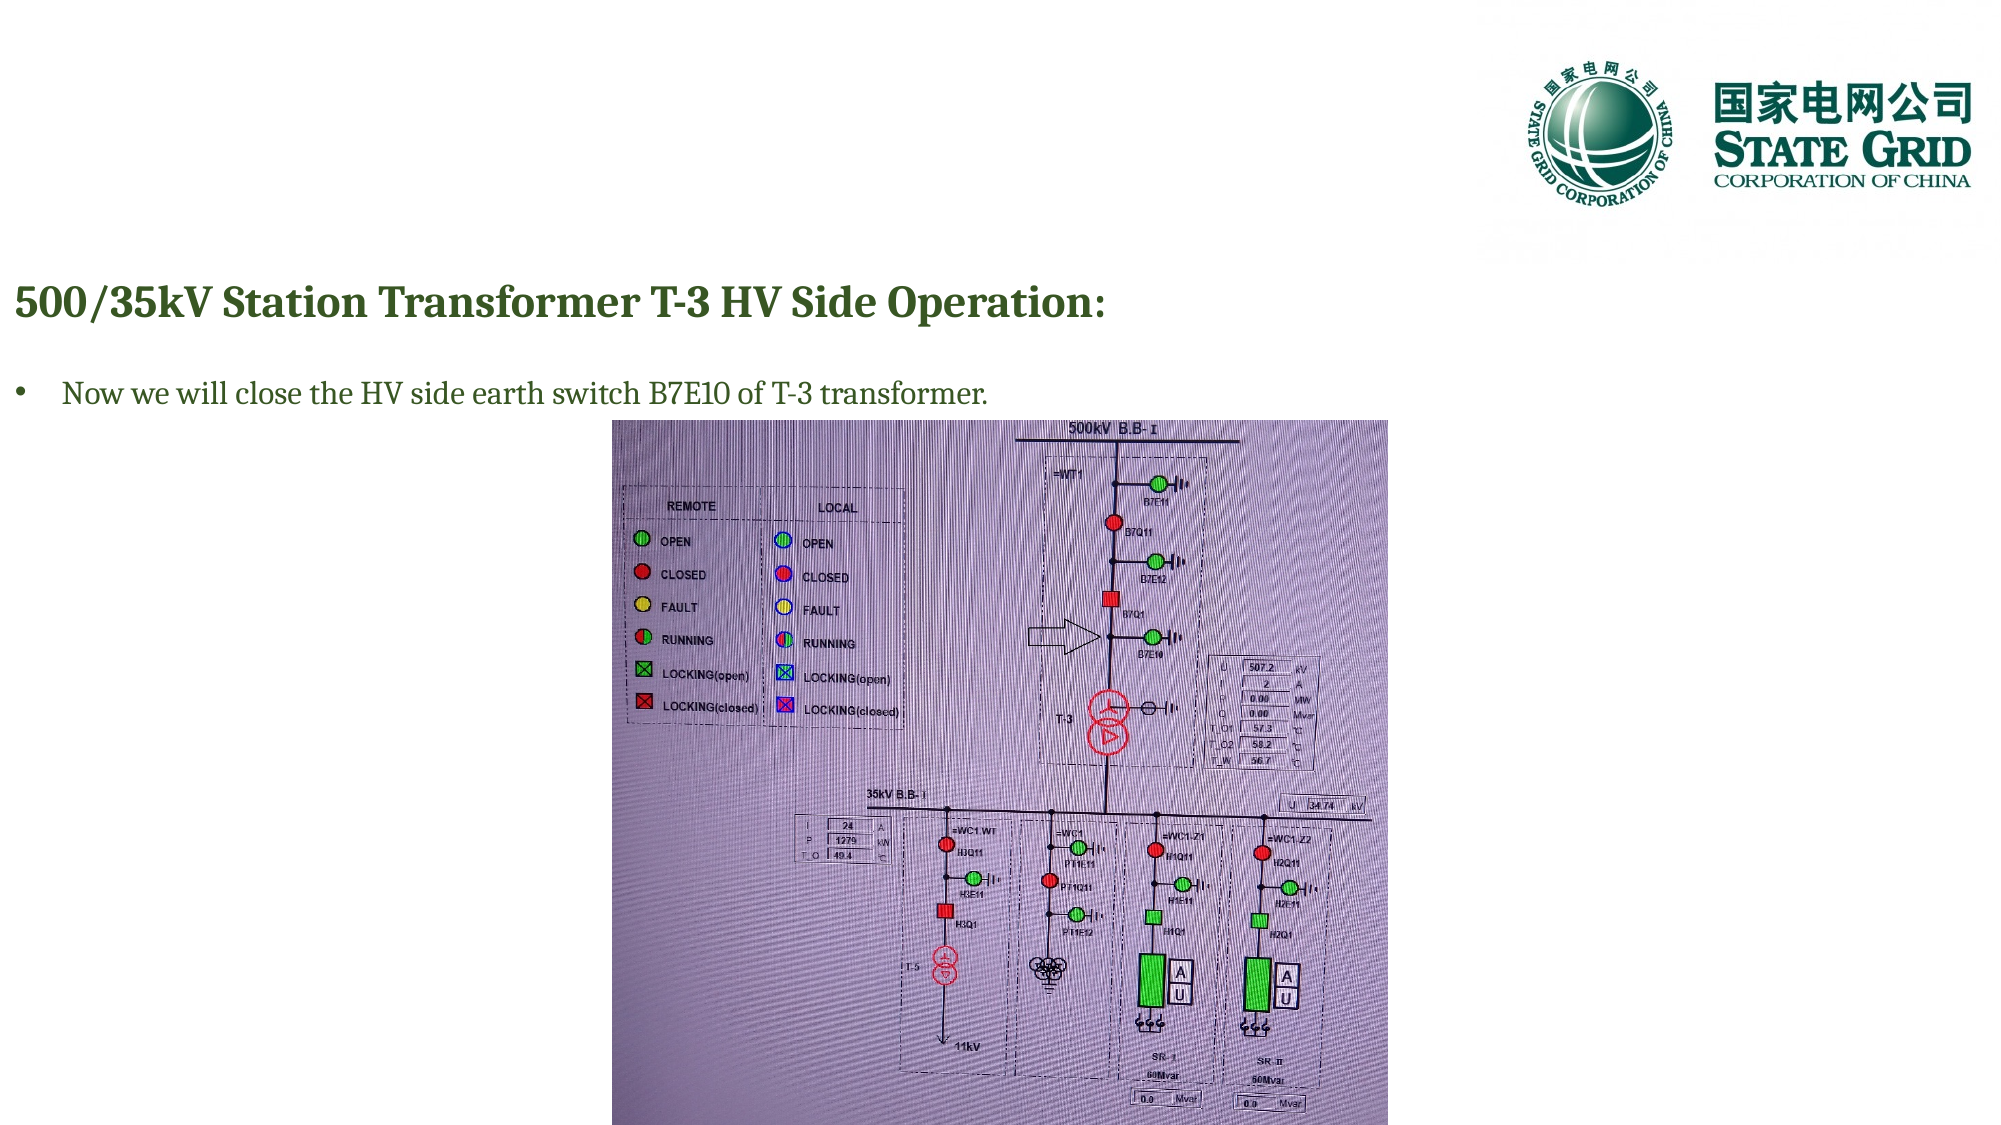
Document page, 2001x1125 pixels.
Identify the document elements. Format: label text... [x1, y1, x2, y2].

text_box 500/35kV Station Transformer T-3 HV Side Operation: Now we will close the HV side earth switch B7E10 of T-3 transformer. [0, 263, 2000, 419]
picture [1477, 0, 2000, 264]
picture [612, 420, 1388, 1125]
